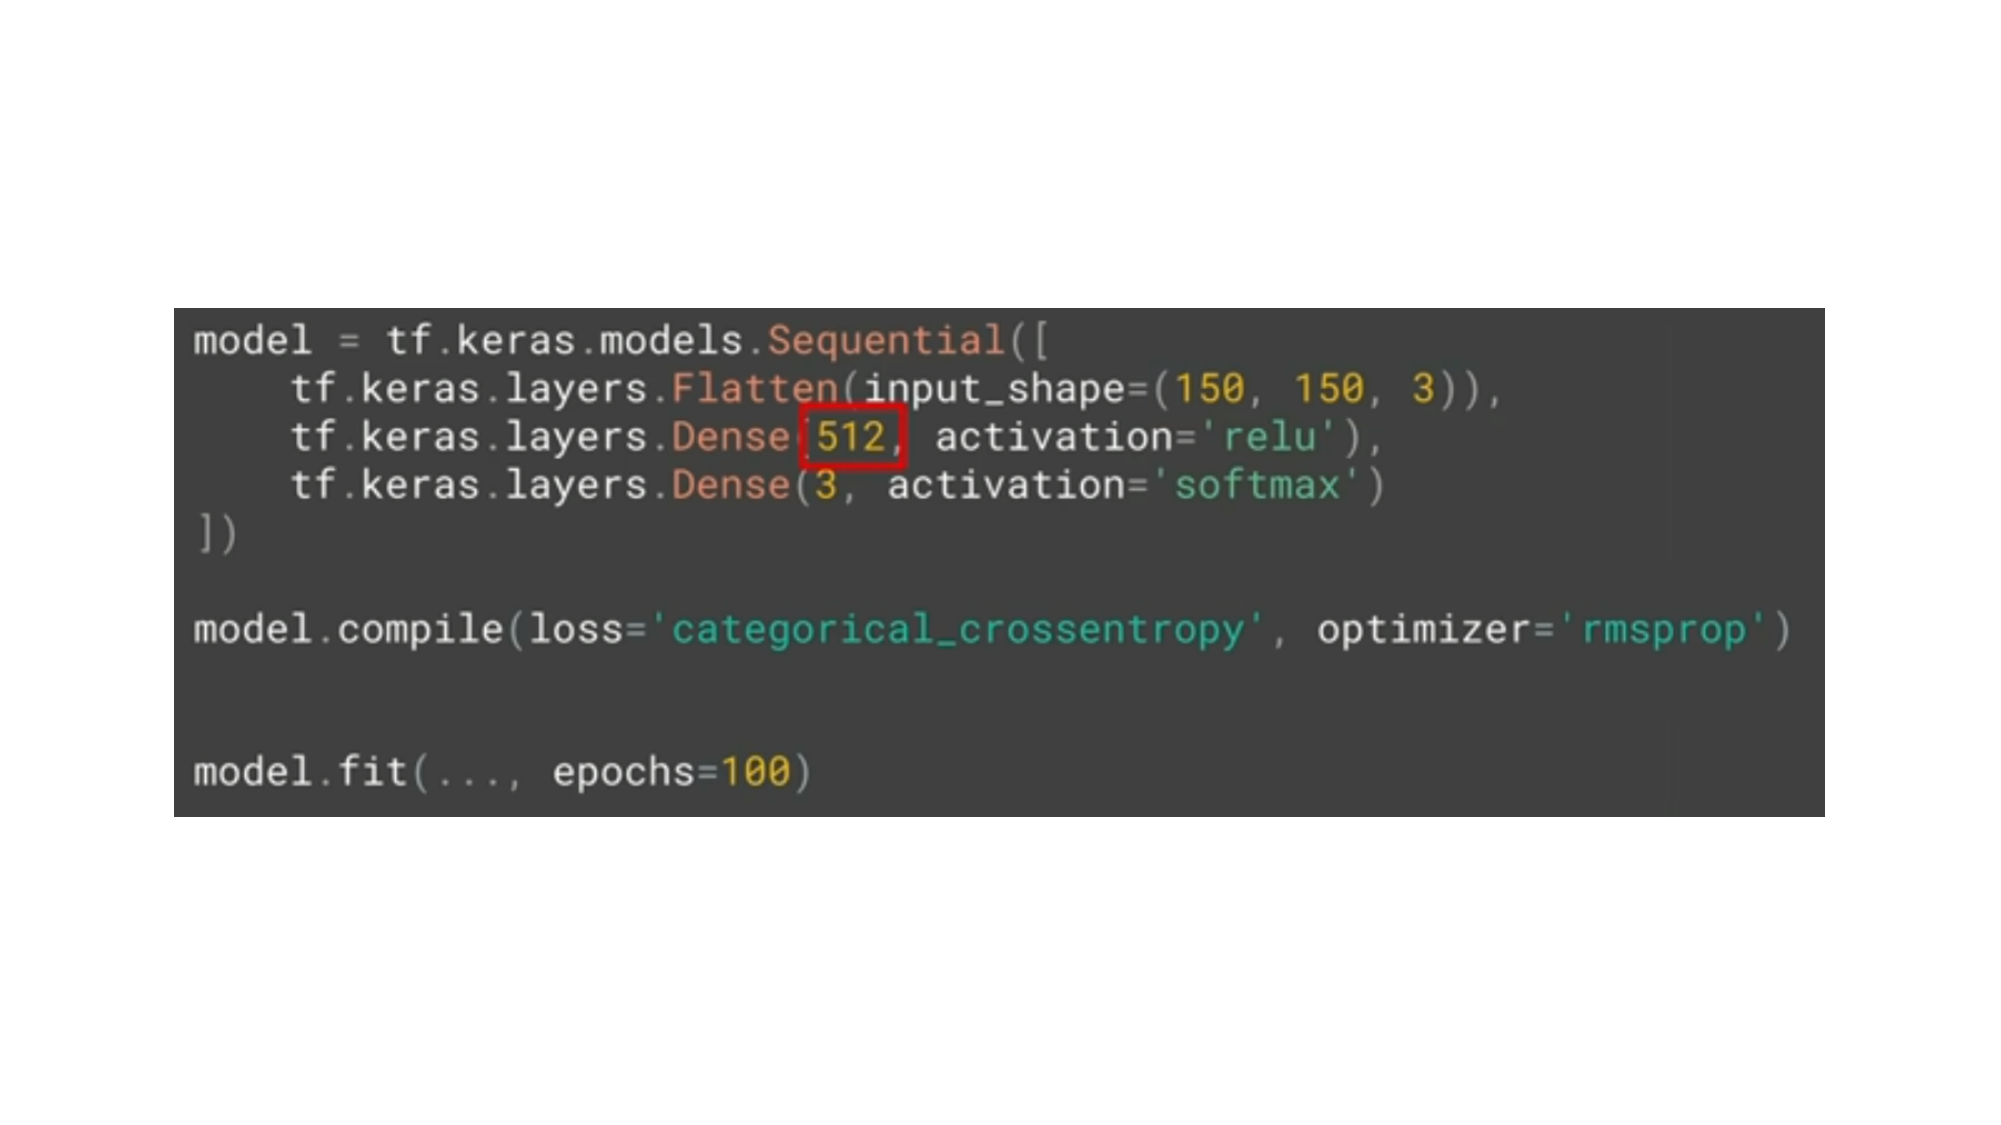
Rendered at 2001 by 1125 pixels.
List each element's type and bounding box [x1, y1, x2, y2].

picture [174, 308, 1825, 817]
